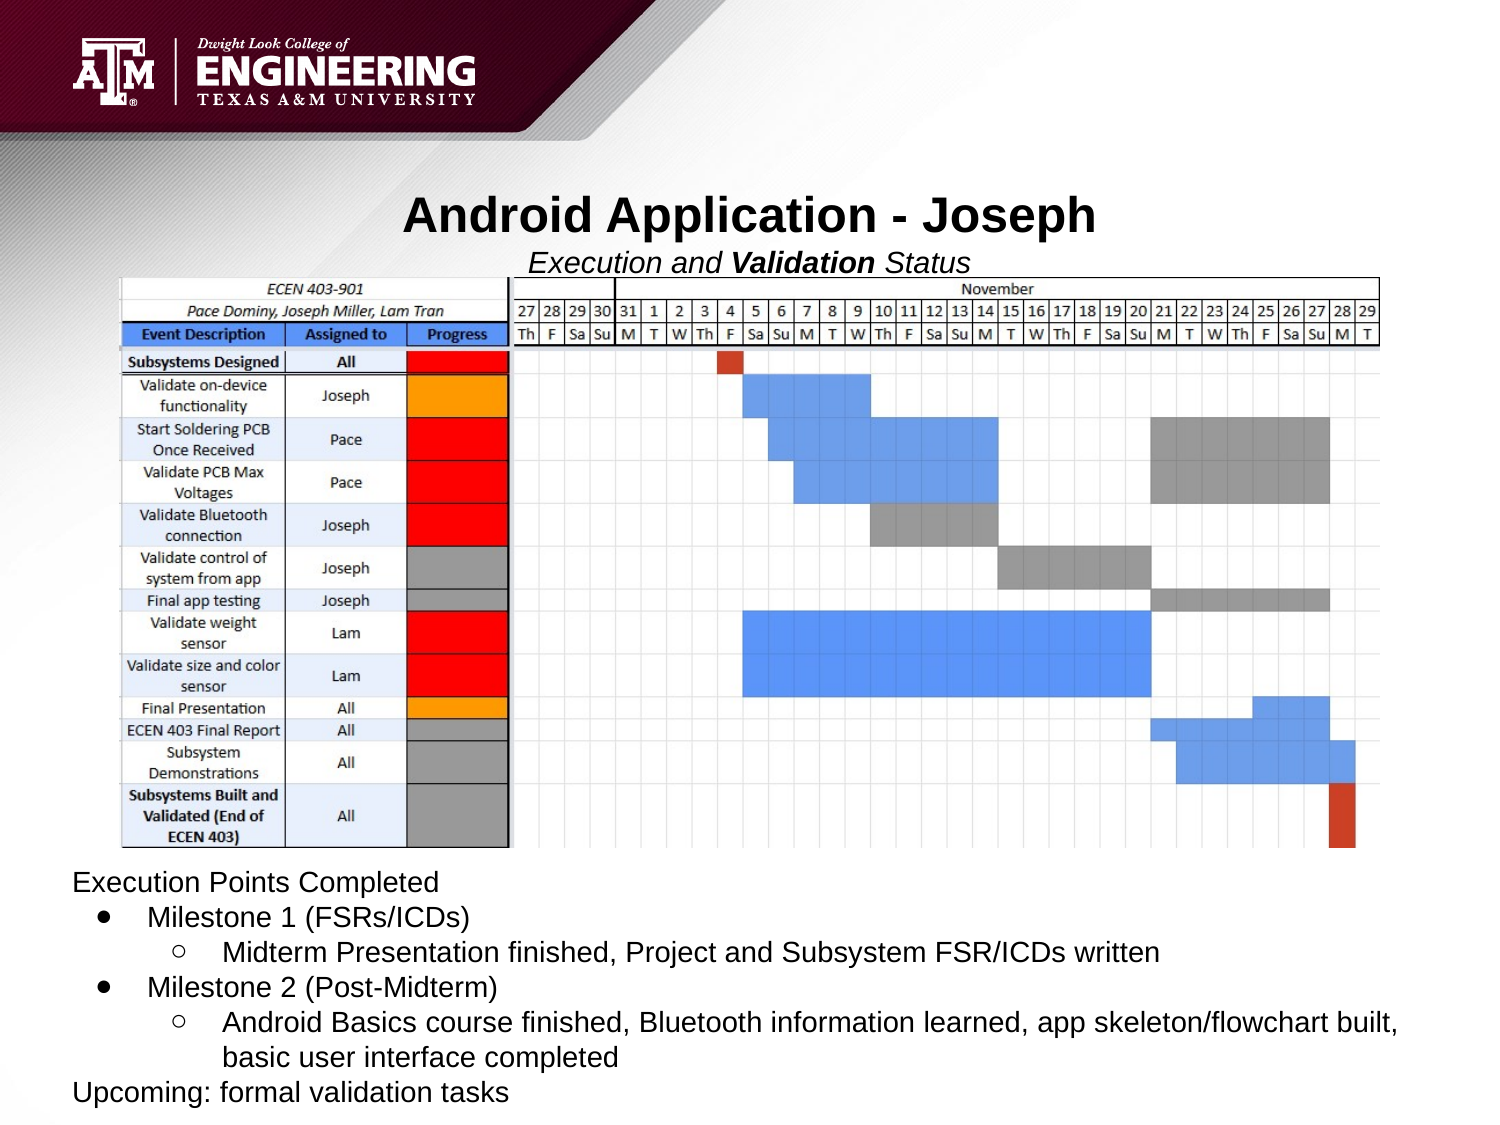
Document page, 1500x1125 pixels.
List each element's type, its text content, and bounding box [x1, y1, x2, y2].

text_box Execution Points Completed Milestone 1 (FSRs/ICDs) Midterm Presentation finished, Project and Subsystem FSR/ICDs written Milestone 2 (Post-Midterm) Android Basics course finished, Bluetooth information learned, app skeleton/flowchart built, basic user interface completed Upcoming: formal validation tasks [57, 848, 1443, 1123]
title Android Application - Joseph Execution and Validation Status [75, 175, 1425, 288]
picture [0, 0, 1500, 1125]
